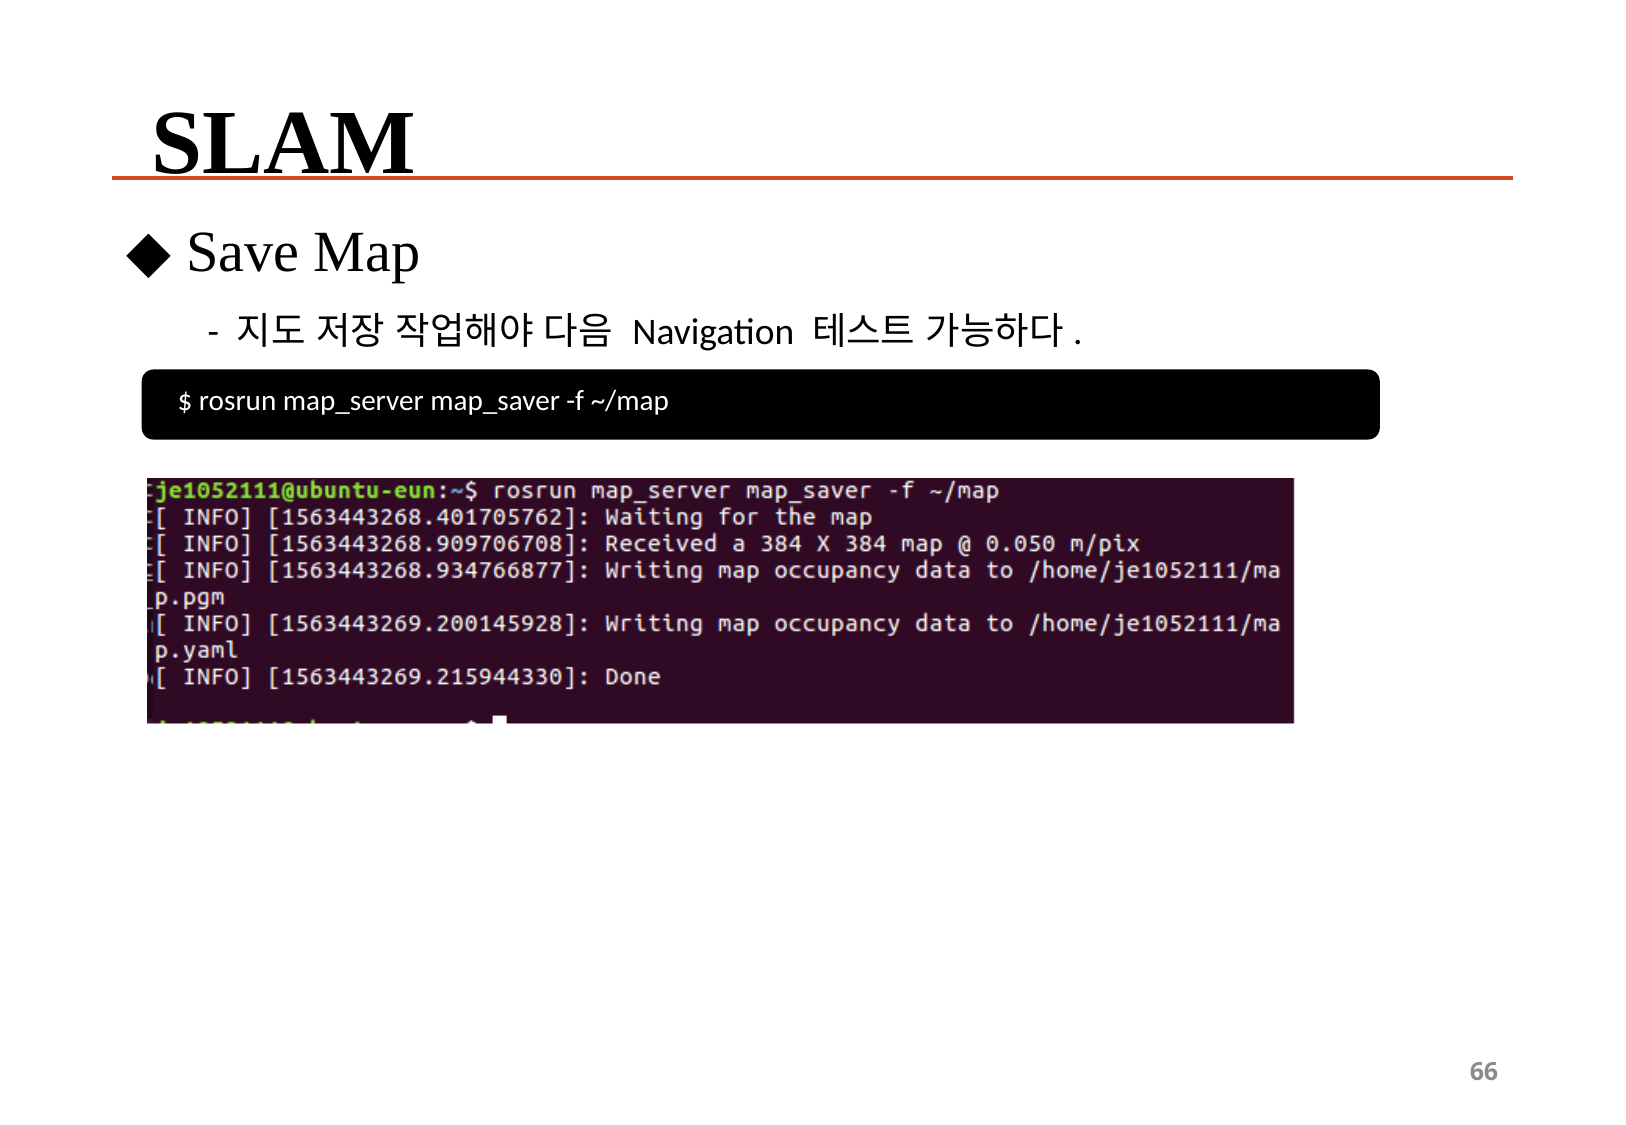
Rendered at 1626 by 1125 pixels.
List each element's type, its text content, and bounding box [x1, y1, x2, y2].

picture [132, 472, 1299, 730]
slide_number 48 [1433, 1042, 1514, 1103]
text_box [141, 369, 1380, 440]
text_box SLAM [136, 84, 1539, 204]
text_box - 지도 저장 작업해야 다음 Navigation 테스트 가능하다. [192, 299, 1098, 360]
list ◆ Save Map [111, 205, 1514, 1014]
